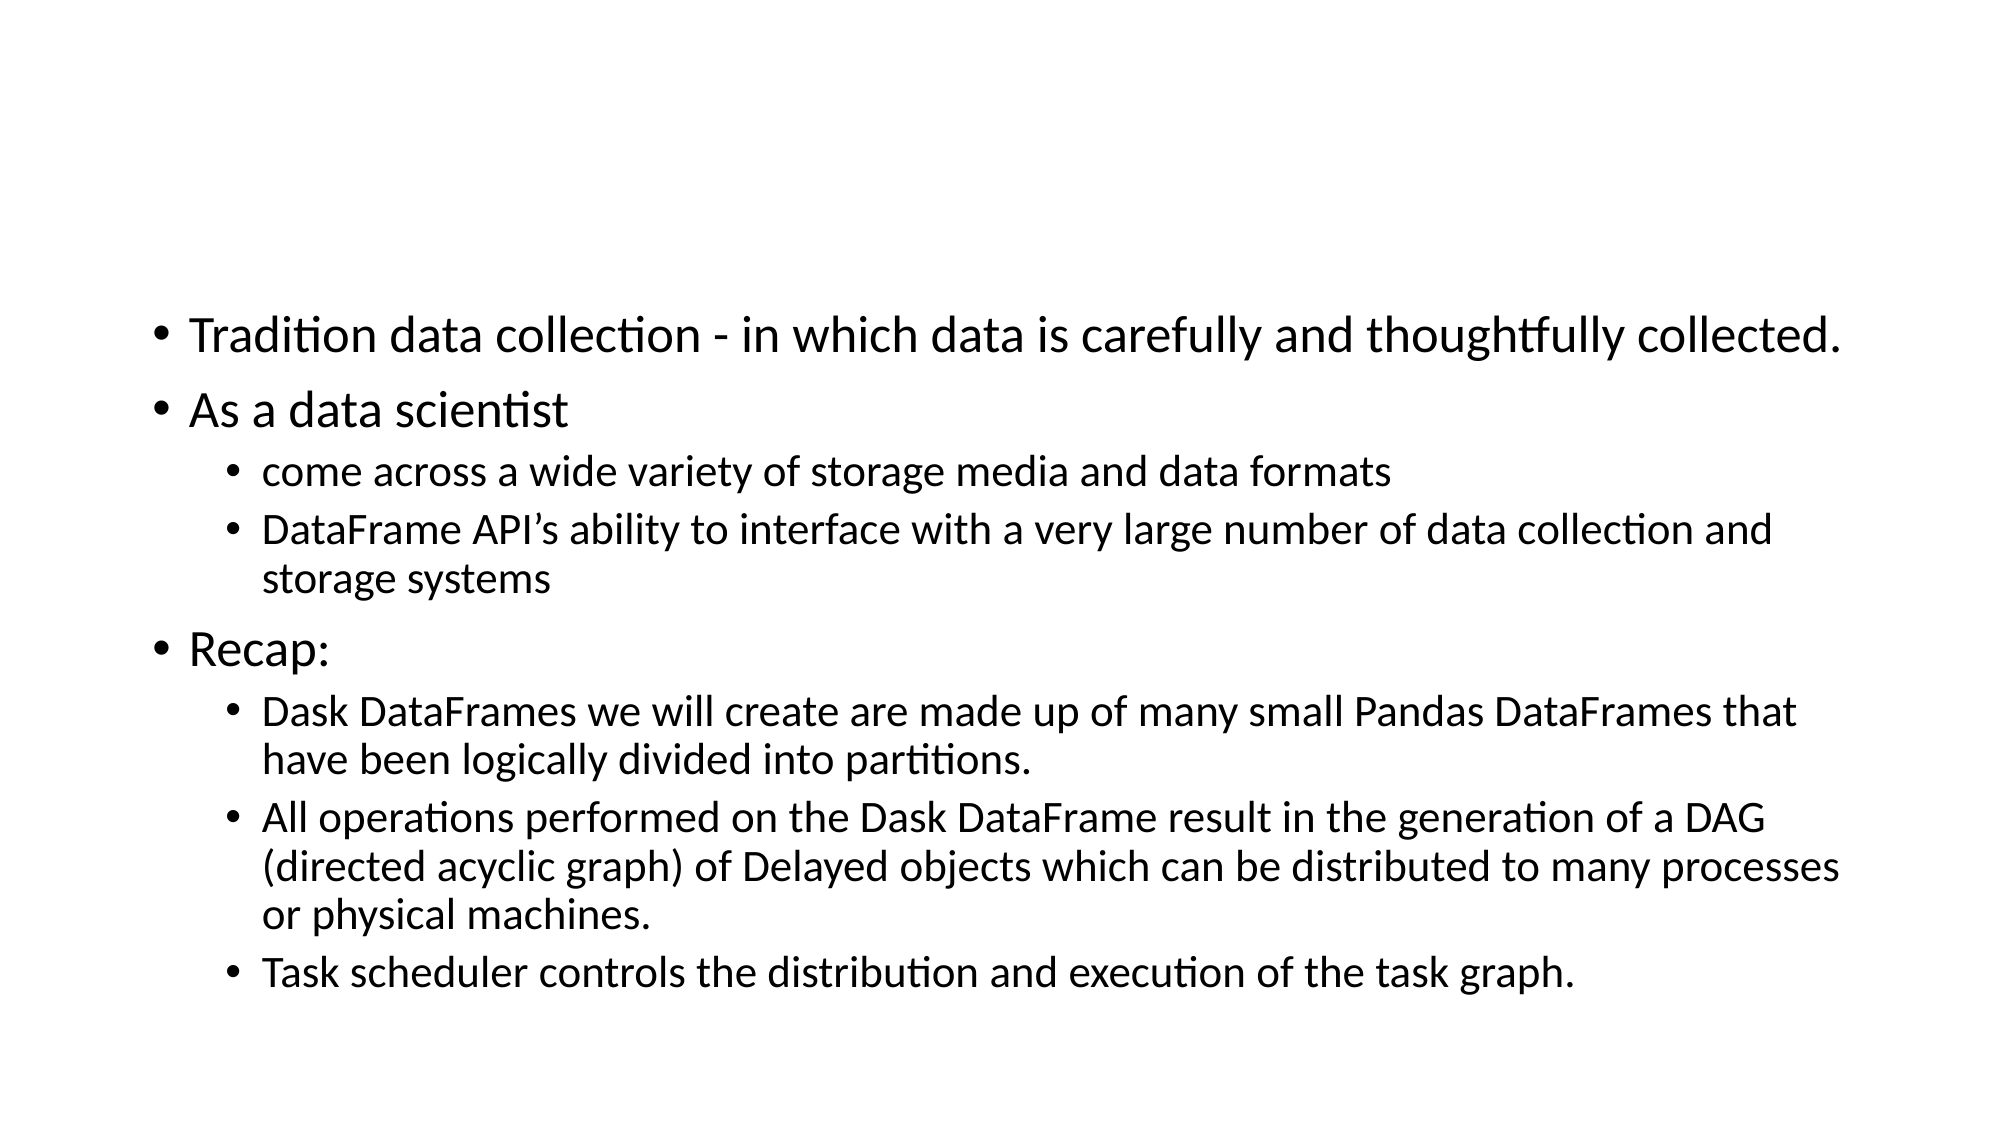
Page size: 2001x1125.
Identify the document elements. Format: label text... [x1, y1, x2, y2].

list Tradition data collection - in which data is carefully and thoughtfully collected. As a data scientist come across a wide variety of storage media and data formats DataFrame API’s ability to interface with a very large number of data collection and storage systems Recap: Dask DataFrames we will create are made up of many small Pandas DataFrames that have been logically divided into partitions. All operations performed on the Dask DataFrame result in the generation of a DAG (directed acyclic graph) of Delayed objects which can be distributed to many processes or physical machines. Task scheduler controls the distribution and execution of the task graph. [137, 299, 1863, 1066]
